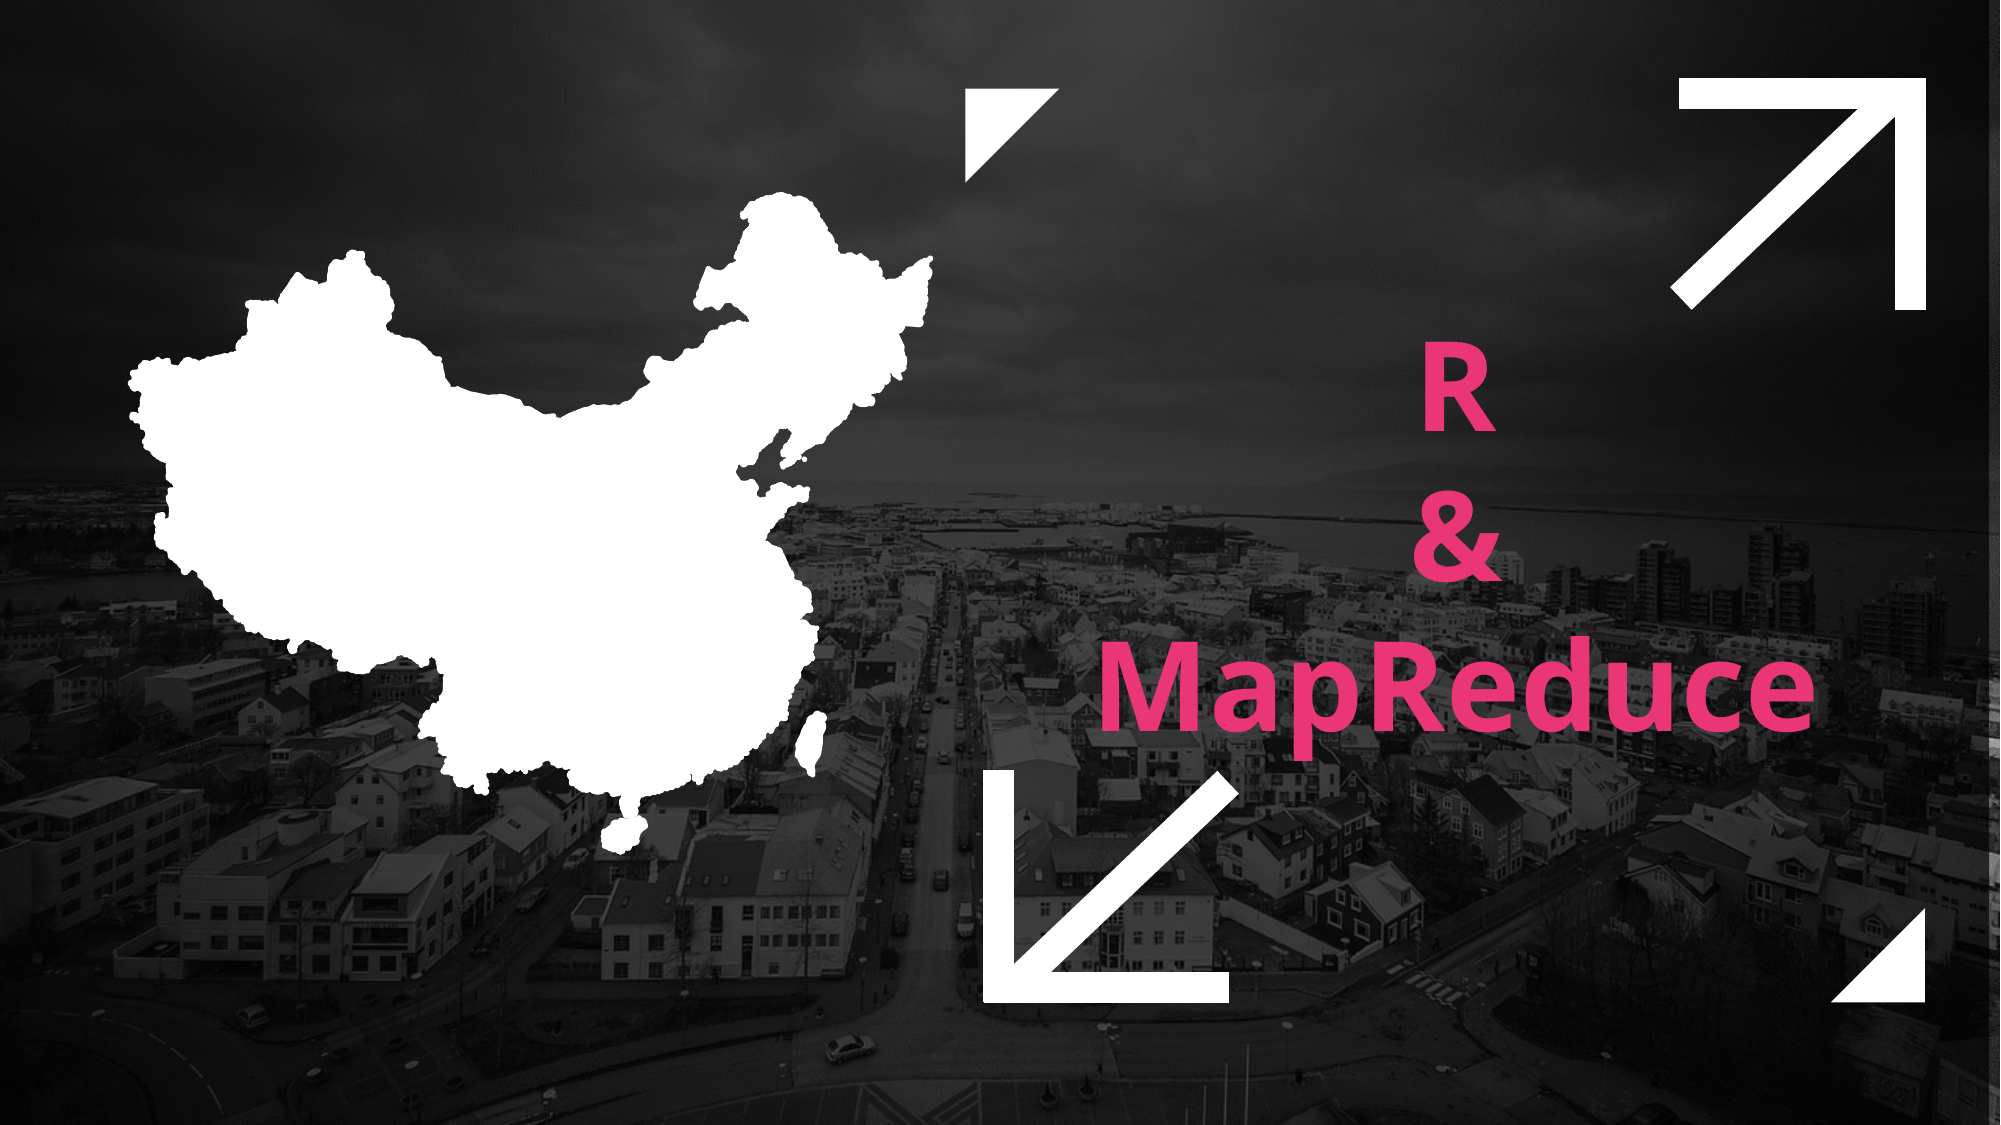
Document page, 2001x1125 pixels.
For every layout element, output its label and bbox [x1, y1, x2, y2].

text_box [130, 194, 931, 853]
text_box [1686, 71, 1919, 318]
text_box [990, 763, 1223, 1009]
picture [0, 0, 2000, 1125]
